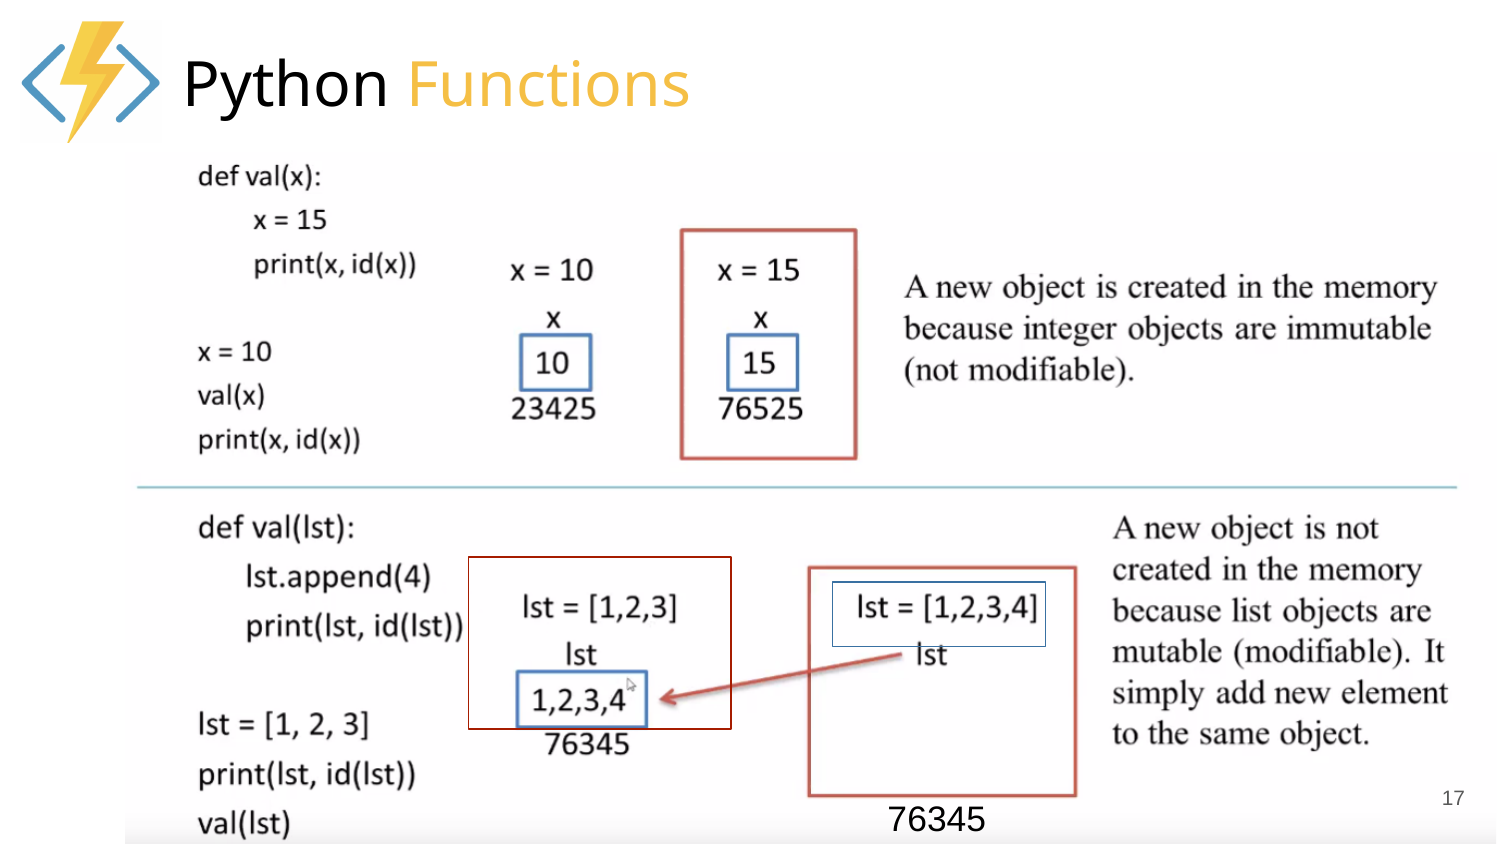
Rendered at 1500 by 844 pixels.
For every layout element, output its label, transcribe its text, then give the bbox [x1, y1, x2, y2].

text_box Python Functions [167, 42, 1418, 121]
picture [124, 151, 1497, 844]
picture [20, 20, 162, 143]
